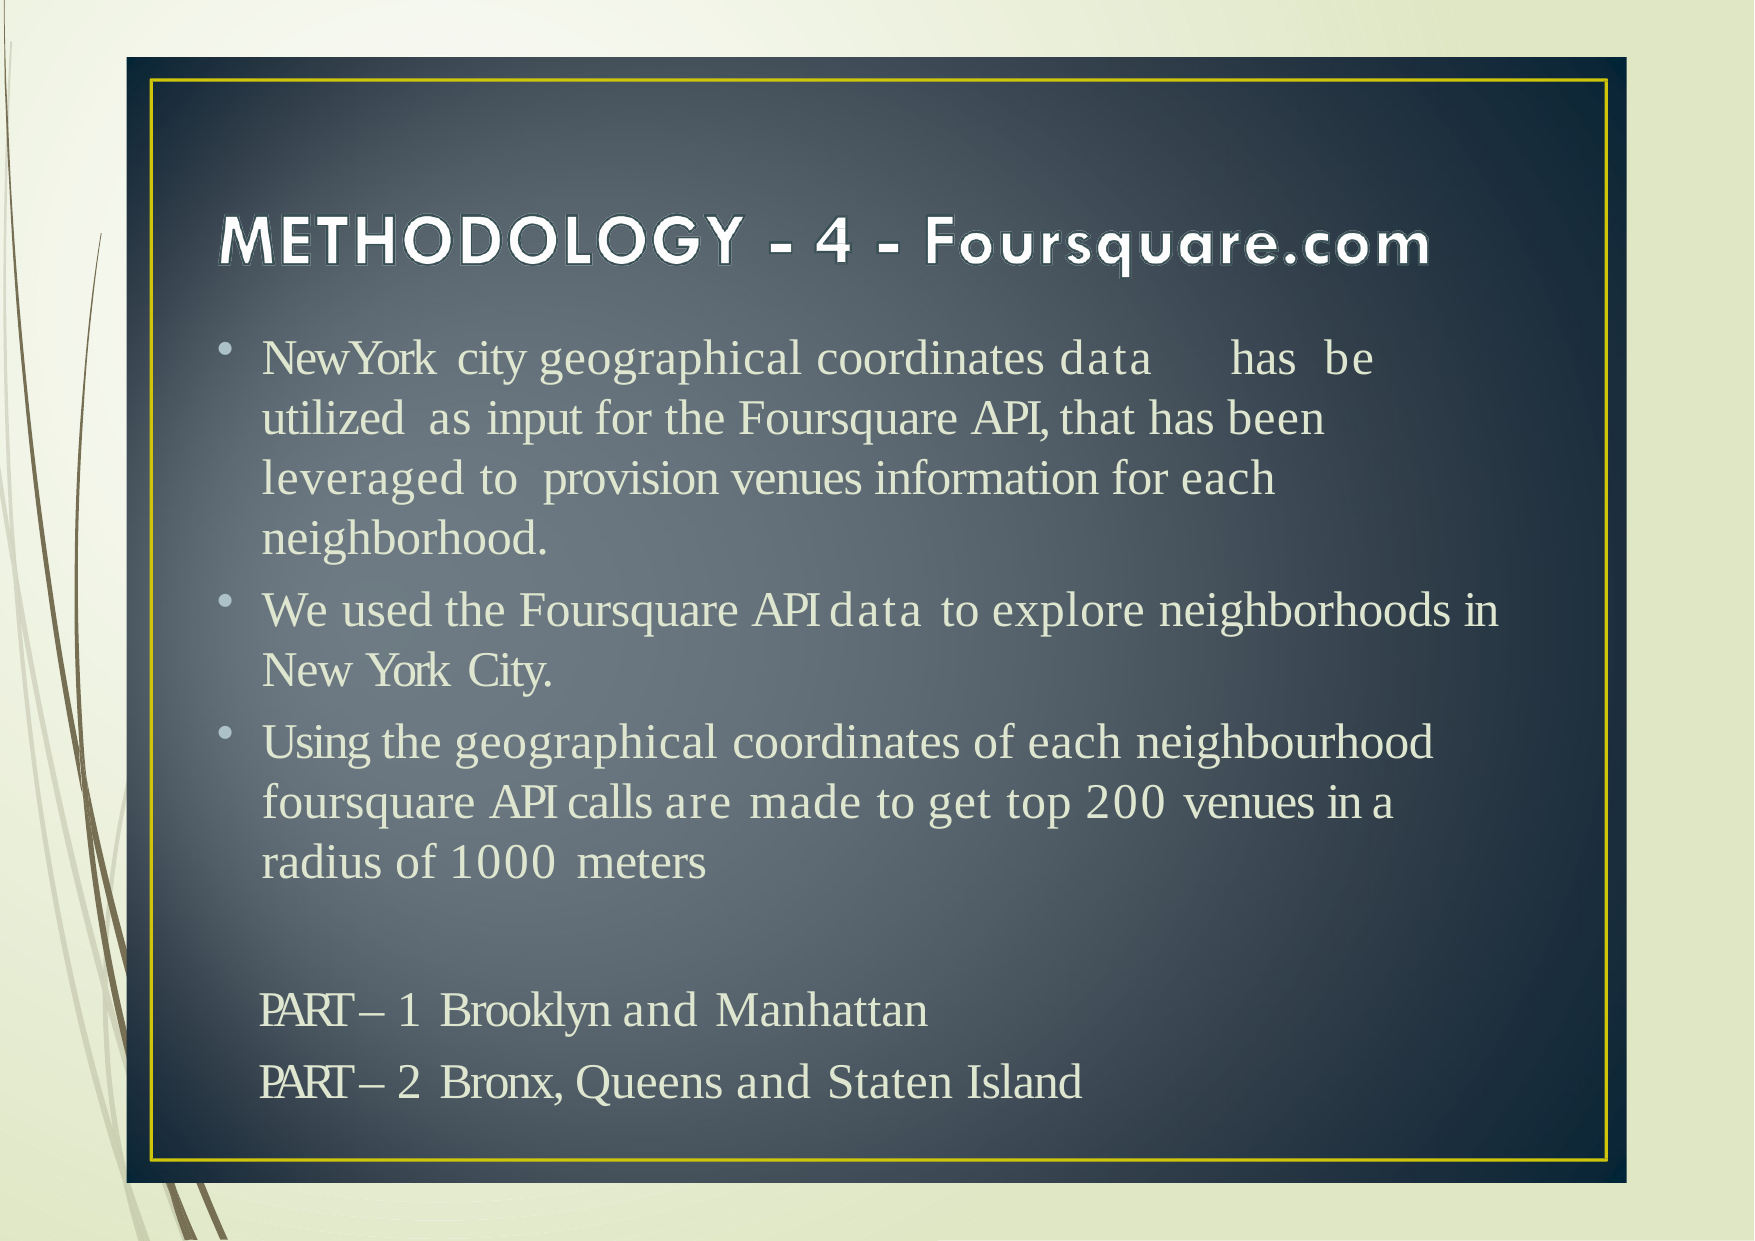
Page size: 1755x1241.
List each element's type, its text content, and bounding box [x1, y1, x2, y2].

text_box [149, 78, 1608, 1162]
text_box NewYork city geographical coordinates data has be utilized as input for the Foursquare API, that has been leveraged to provision venues information for each neighborhood. We used the Foursquare API data to explore neighborhoods in New York City. Using the geographical coordinates of each neighbourhood foursquare API calls are made to get top 200 venues in a radius of 1000 meters PART – 1 Brooklyn and Manhattan PART – 2 Bronx, Queens and Staten Island [214, 322, 1512, 1109]
text_box [876, 241, 900, 254]
text_box [925, 214, 1429, 279]
text_box [768, 241, 793, 254]
text_box [817, 218, 849, 262]
text_box [218, 213, 746, 266]
text_box [126, 57, 1627, 1183]
text_box [814, 215, 852, 265]
